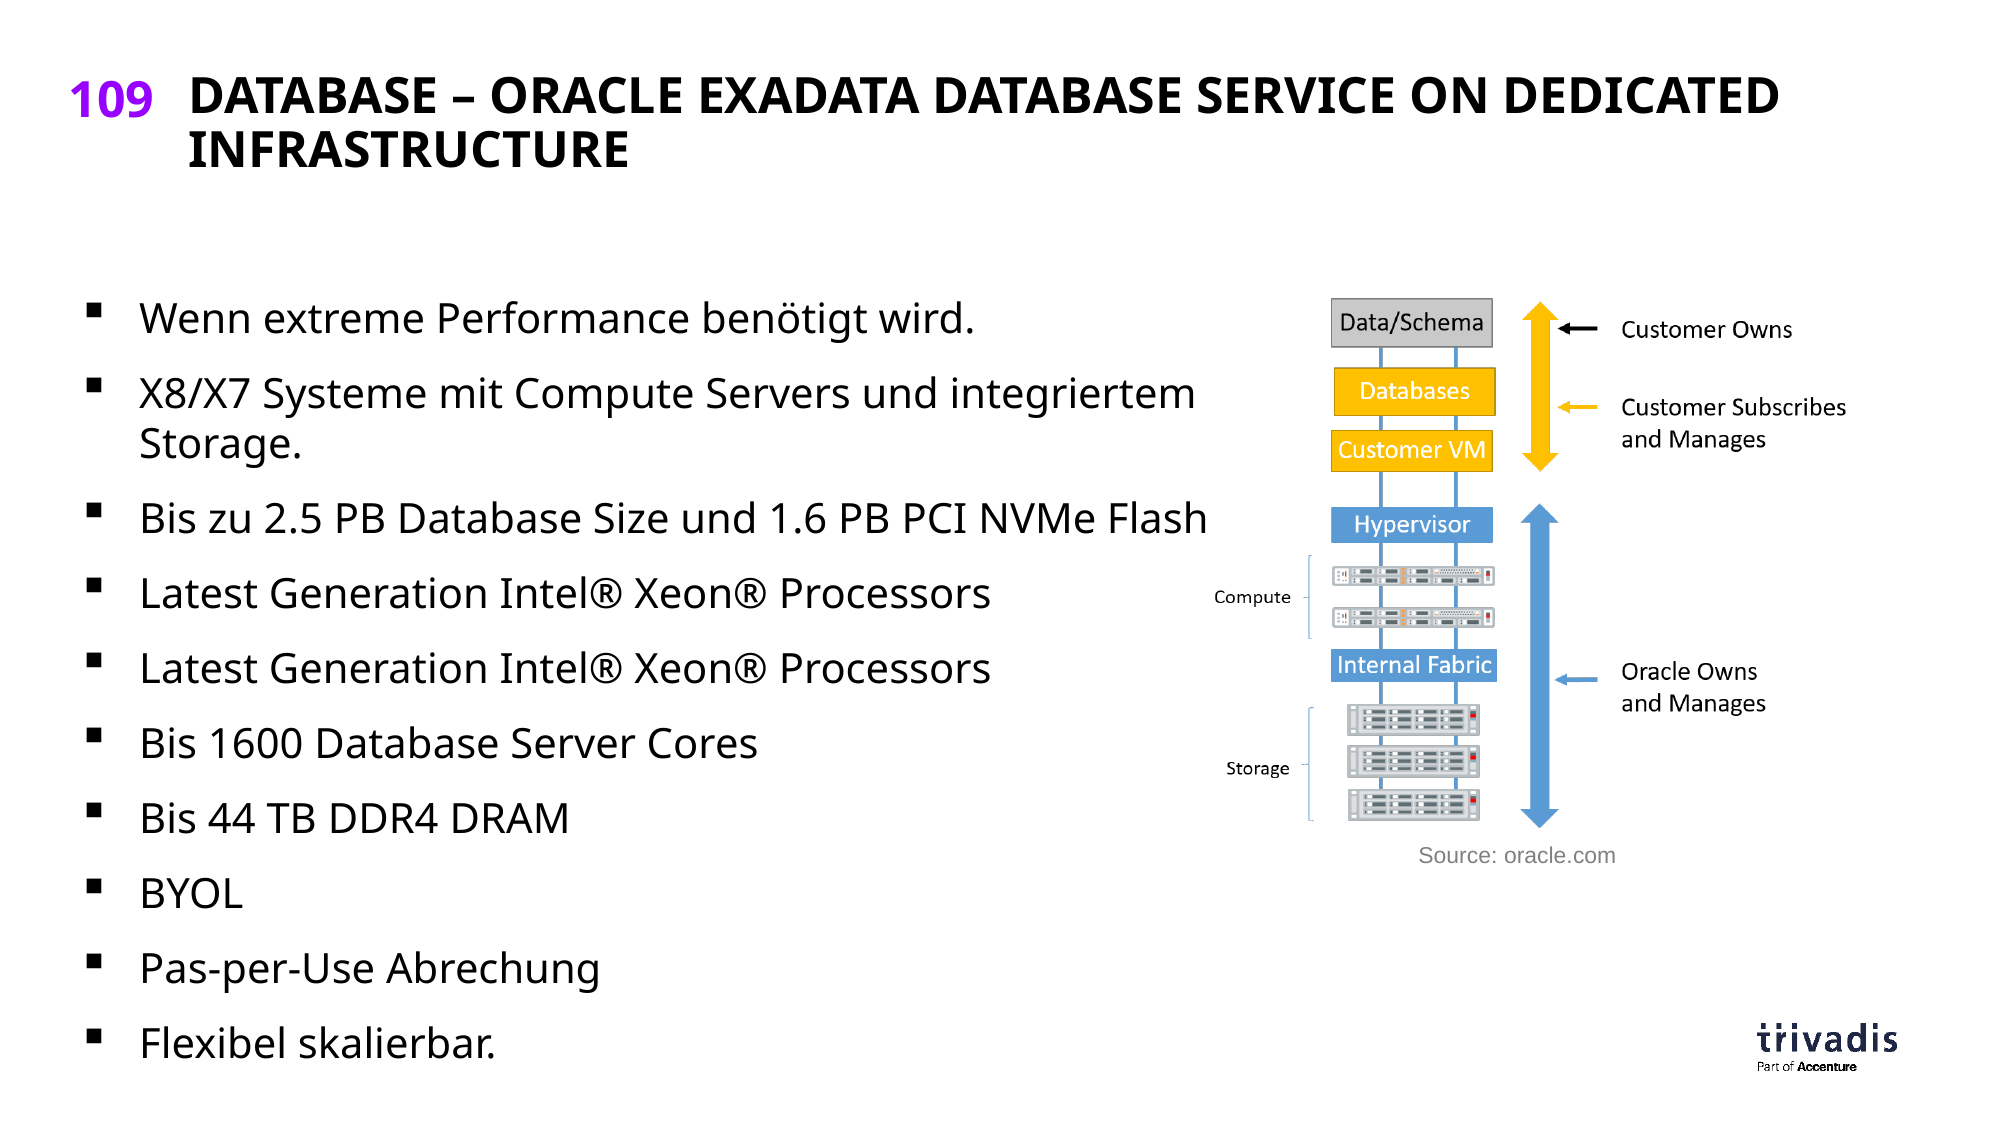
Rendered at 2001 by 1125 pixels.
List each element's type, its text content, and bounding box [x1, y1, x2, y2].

title Database – Oracle Exadata Database Service on Dedicated Infrastructure [170, 63, 1933, 136]
picture [1757, 1062, 1897, 1071]
picture [1201, 297, 1863, 828]
list Wenn extreme Performance benötigt wird. X8/X7 Systeme mit Compute Servers und integriertem Storage. Bis zu 2.5 PB Database Size und 1.6 PB PCI NVMe Flash Latest Generation Intel® Xeon® Processors Latest Generation Intel® Xeon® Processors Bis 1600 Database Server Cores Bis 44 TB DDR4 DRAM BYOL Pas-per-Use Abrechung Flexibel skalierbar. [65, 284, 1933, 1062]
text_box Source: oracle.com [1418, 840, 1617, 869]
